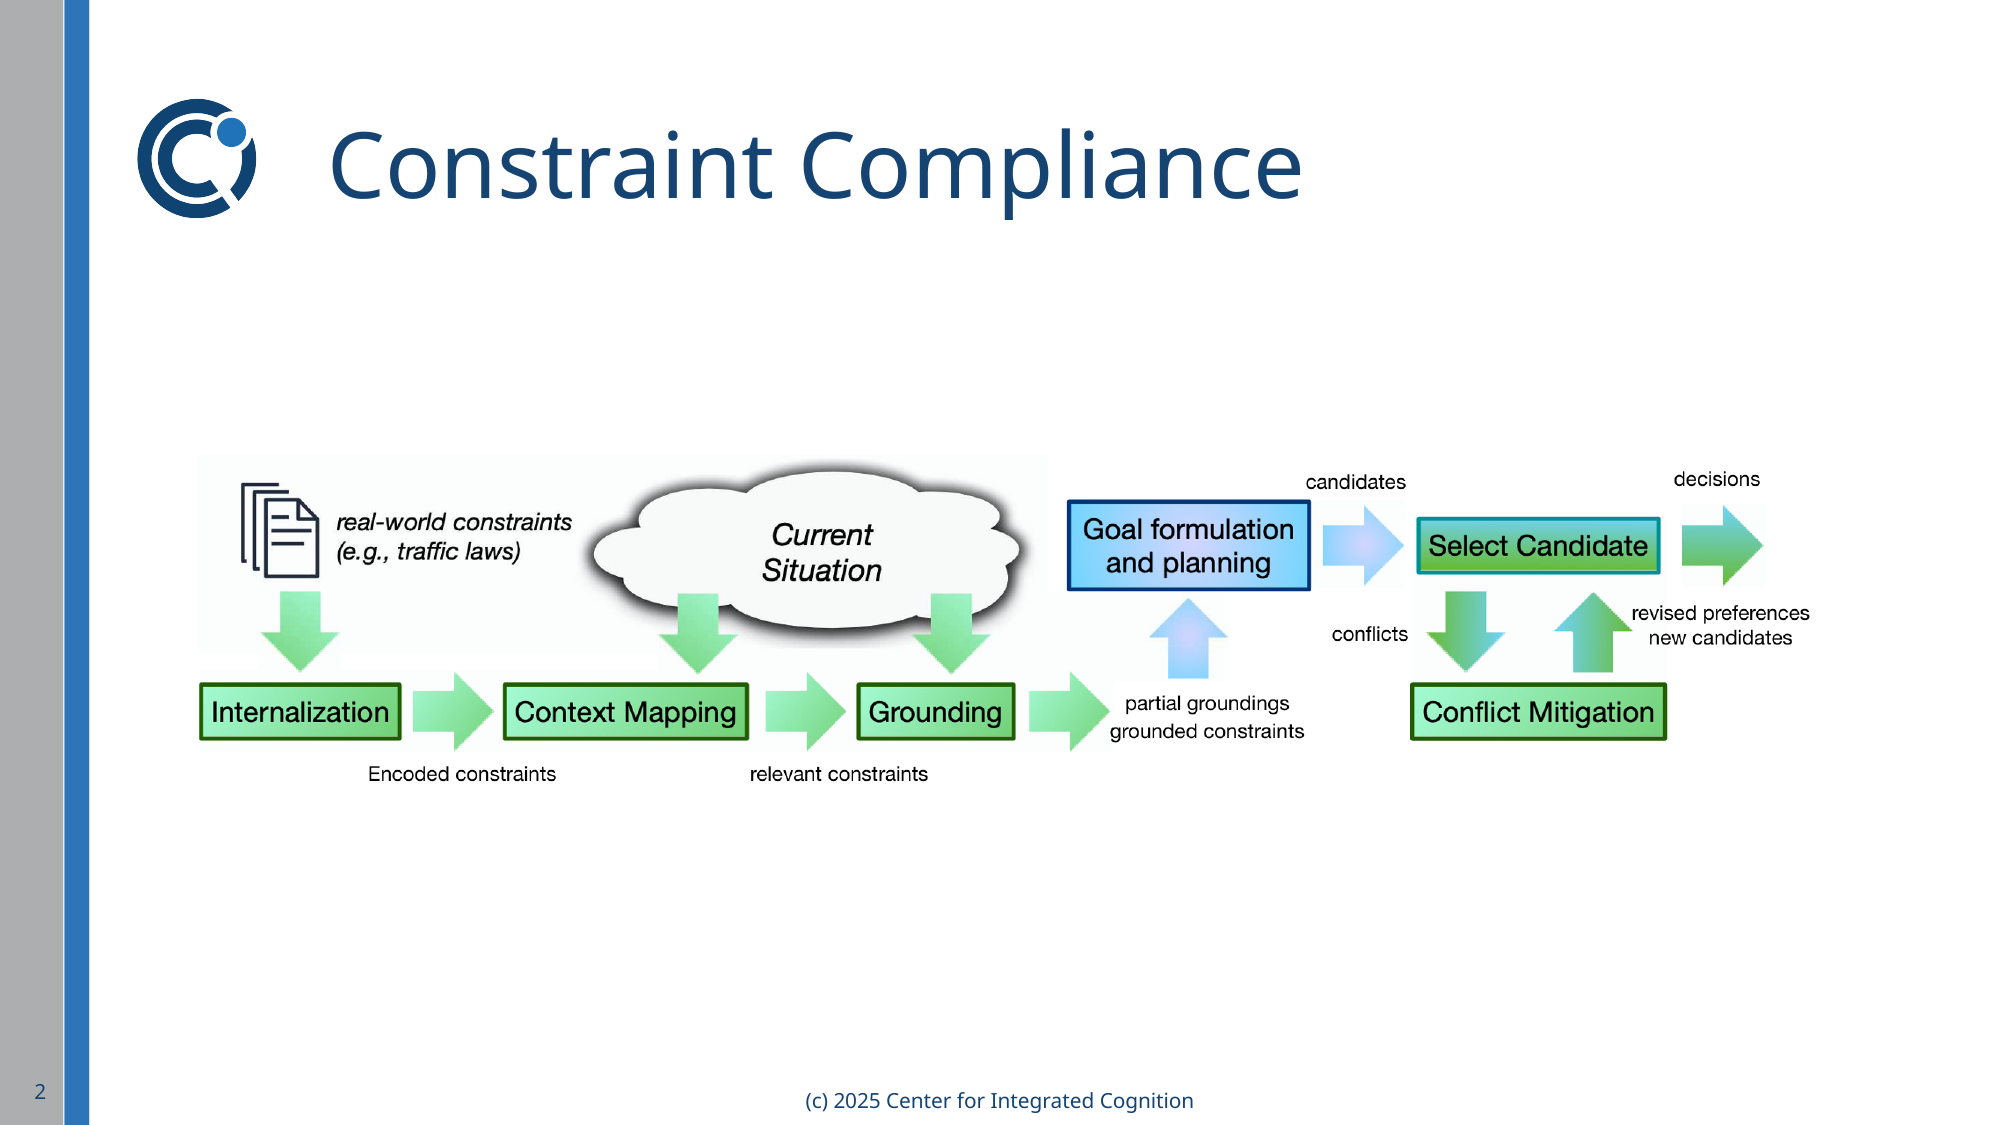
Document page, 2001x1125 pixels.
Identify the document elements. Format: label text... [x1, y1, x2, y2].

slide_number 2 [0, 1062, 62, 1123]
title Constraint Compliance [312, 59, 1863, 278]
picture [184, 435, 1816, 794]
picture [122, 89, 279, 232]
footer (c) 2025 Center for Integrated Cognition [662, 1083, 1338, 1121]
